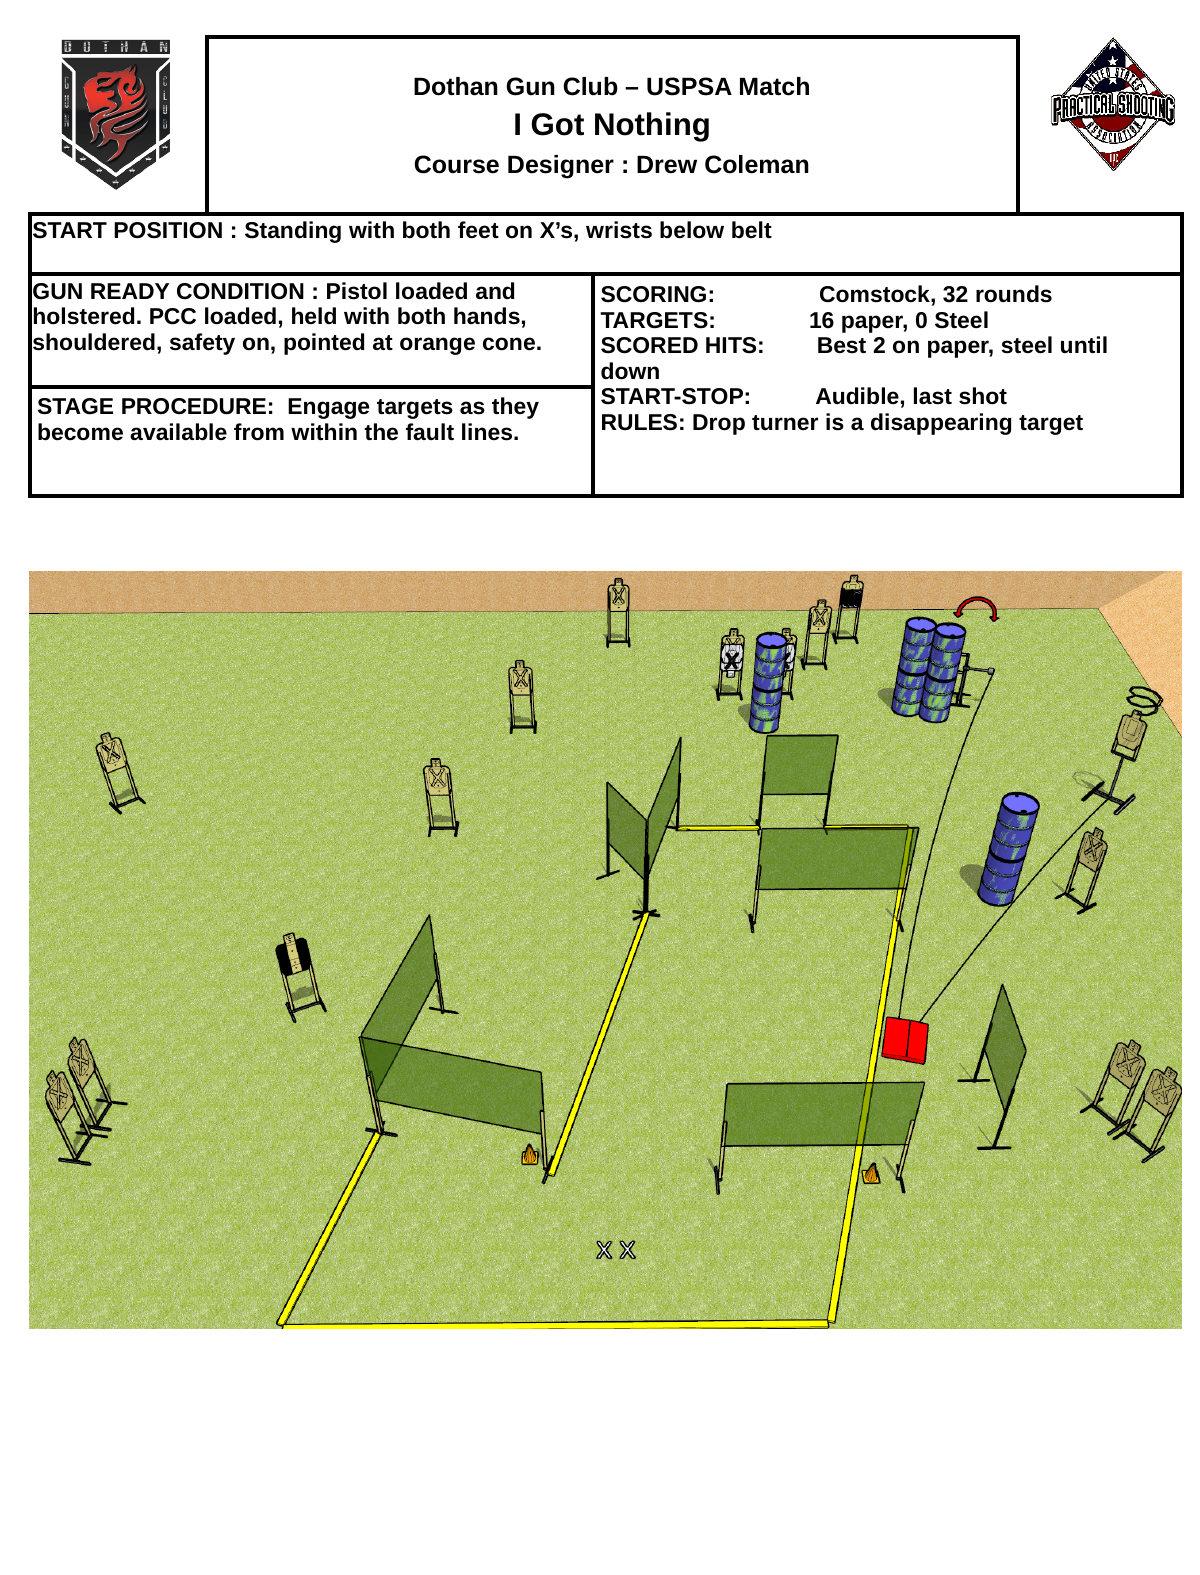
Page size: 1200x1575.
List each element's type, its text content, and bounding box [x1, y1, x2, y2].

table_header [1020, 37, 1182, 212]
table_header [30, 37, 205, 212]
table_cell GUN READY CONDITION : Pistol loaded and holstered. PCC loaded, held with both hands, shouldered, safety on, pointed at orange cone. [32, 276, 591, 385]
picture [58, 36, 173, 193]
table_header Dothan Gun Club – USPSA Match I Got Nothing Course Designer : Drew Coleman [209, 39, 1016, 212]
picture [1044, 36, 1183, 175]
picture [29, 571, 1182, 1330]
table_cell SCORING: Comstock, 32 rounds TARGETS: 16 paper, 0 Steel SCORED HITS: Best 2 on paper, steel until down START-STOP: Audible, last shot RULES: Drop turner is a disappearing target [595, 276, 1180, 494]
table_cell STAGE PROCEDURE: Engage targets as they become available from within the fault lines. [32, 389, 591, 494]
table_cell START POSITION : Standing with both feet on X’s, wrists below belt [32, 216, 1180, 272]
